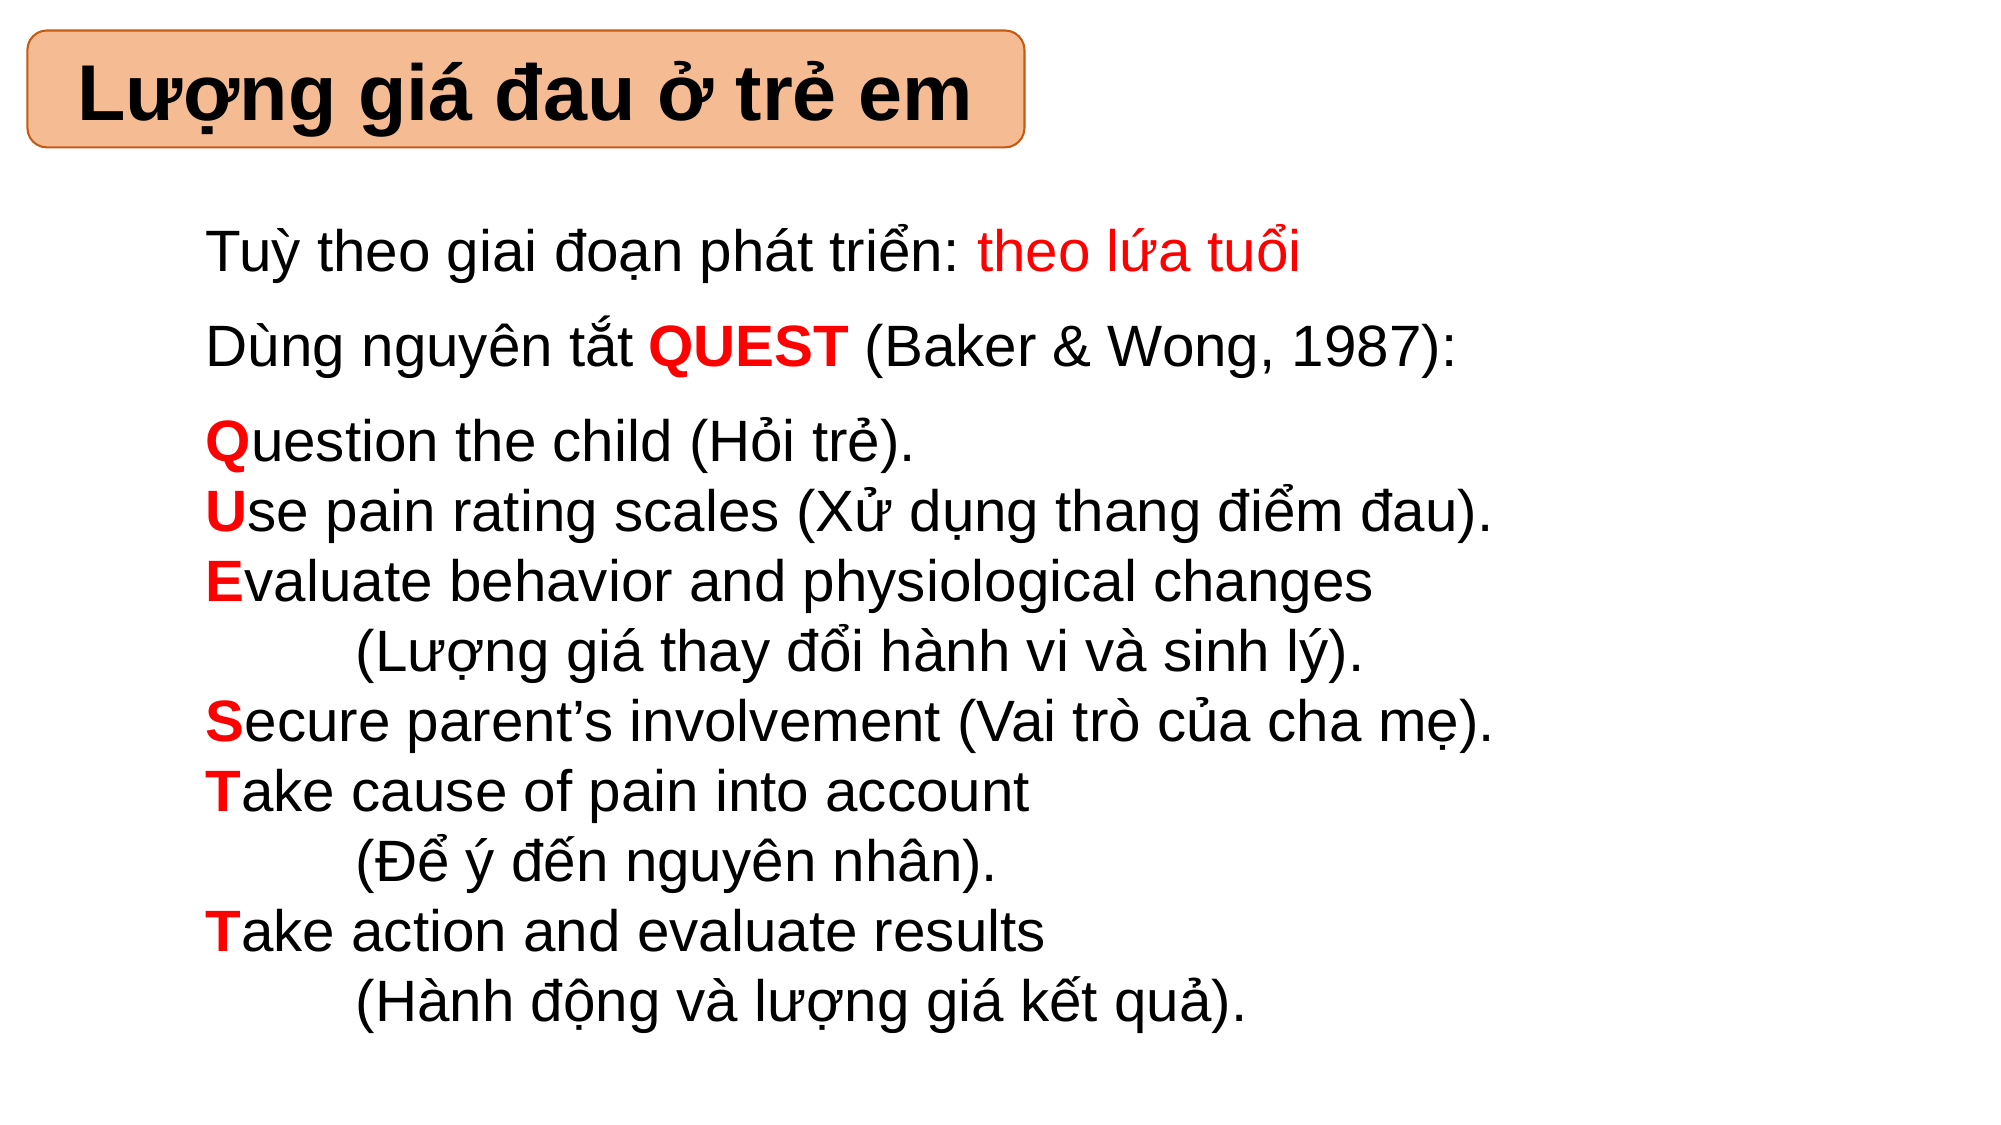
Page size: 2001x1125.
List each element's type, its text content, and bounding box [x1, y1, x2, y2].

text_box Tuỳ theo giai đoạn phát triển: theo lứa tuổi Dùng nguyên tắt QUEST (Baker & Wong, 1987): Question the child (Hỏi trẻ). Use pain rating scales (Xử dụng thang điểm đau). Evaluate behavior and physiological changes (Lượng giá thay đổi hành vi và sinh lý). Secure parent’s involvement (Vai trò của cha mẹ). Take cause of pain into account (Để ý đến nguyên nhân). Take action and evaluate results (Hành động và lượng giá kết quả). [190, 206, 1658, 1041]
text_box Lượng giá đau ở trẻ em [26, 29, 1026, 149]
